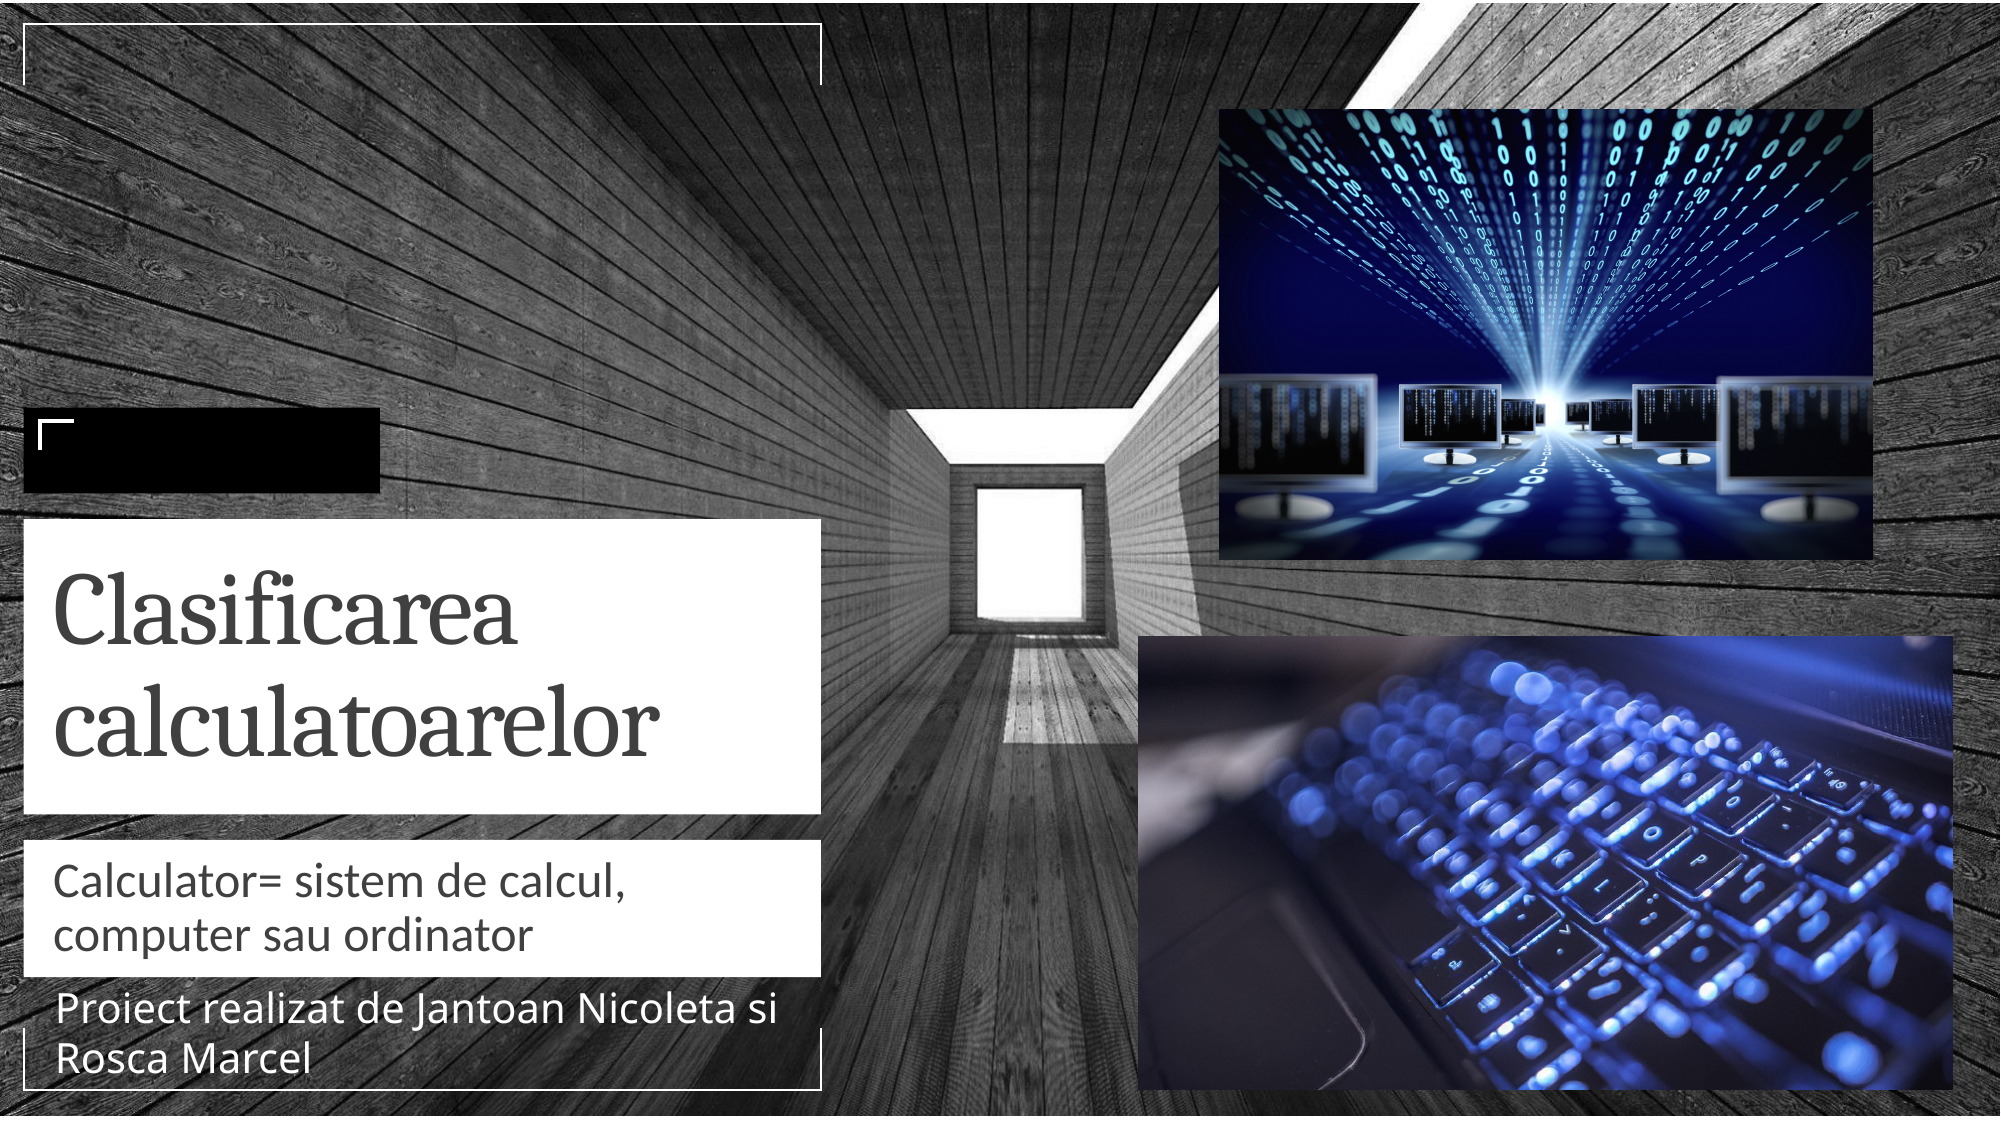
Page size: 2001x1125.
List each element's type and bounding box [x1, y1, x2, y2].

picture [0, 3, 2000, 1116]
text_box [23, 23, 821, 1090]
text_box [23, 407, 380, 494]
